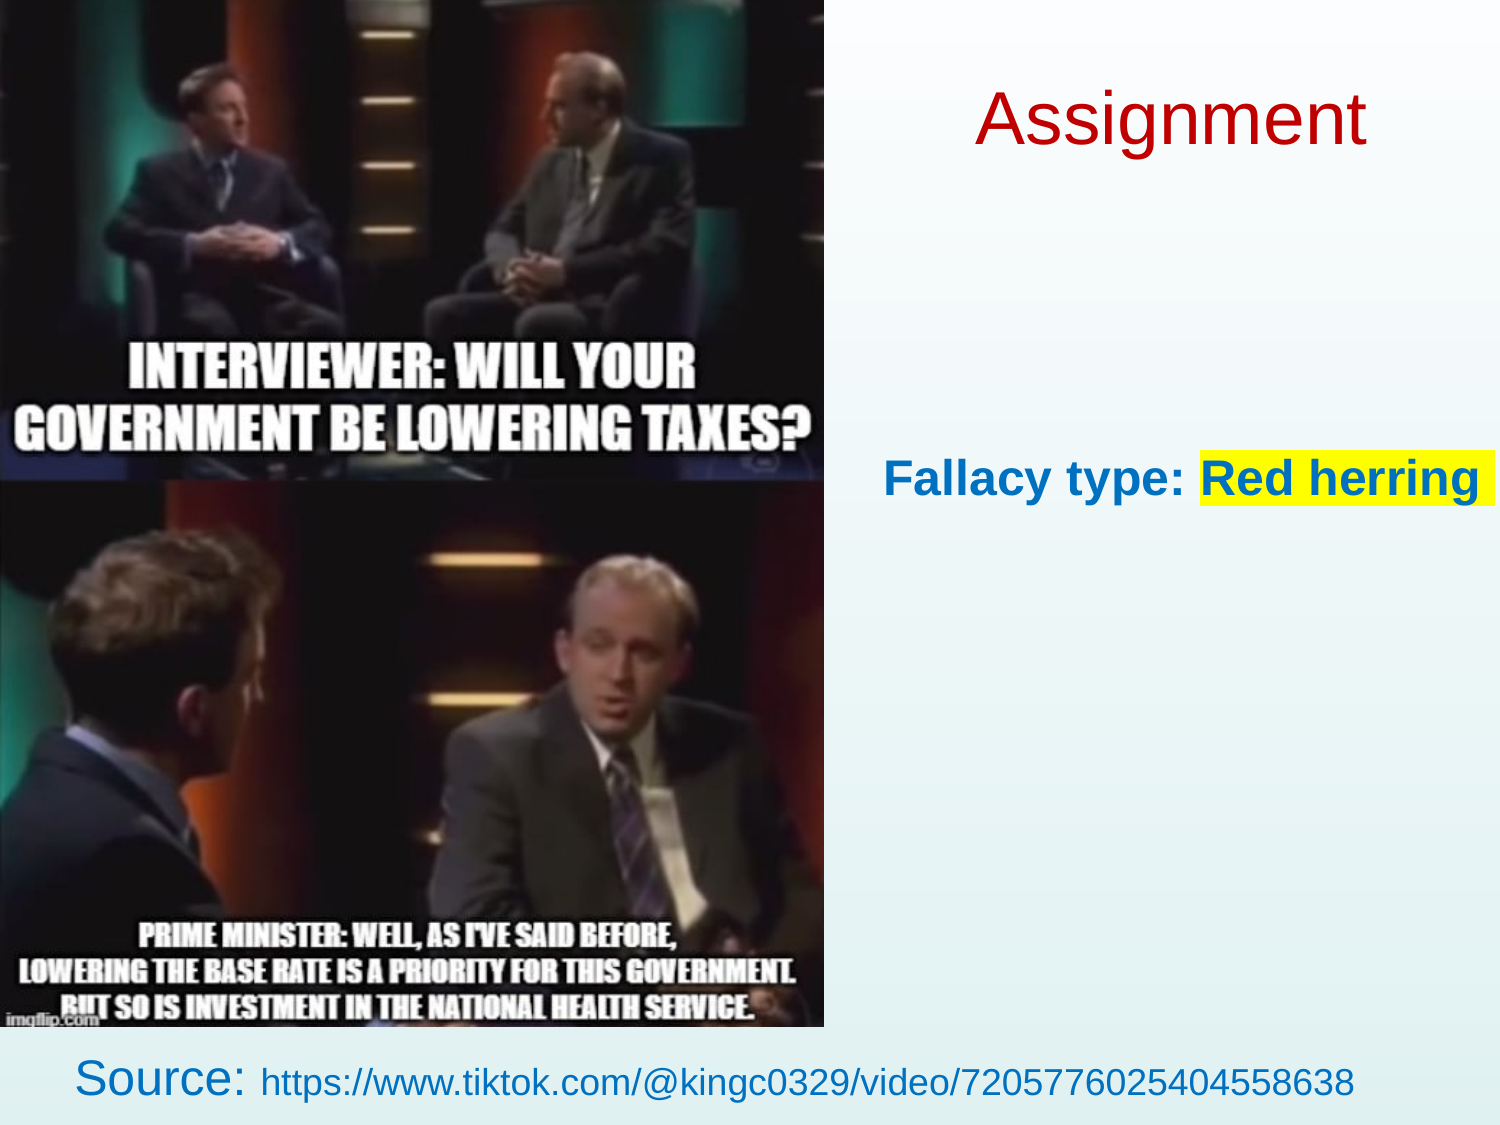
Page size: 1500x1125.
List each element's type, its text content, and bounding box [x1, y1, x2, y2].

text_box Fallacy type: Red herring [868, 437, 1500, 514]
text_box Source: https://www.tiktok.com/@kingc0329/video/7205776025404558638 [59, 1037, 1444, 1113]
title Assignment [900, 55, 1444, 175]
picture [0, 0, 824, 1027]
